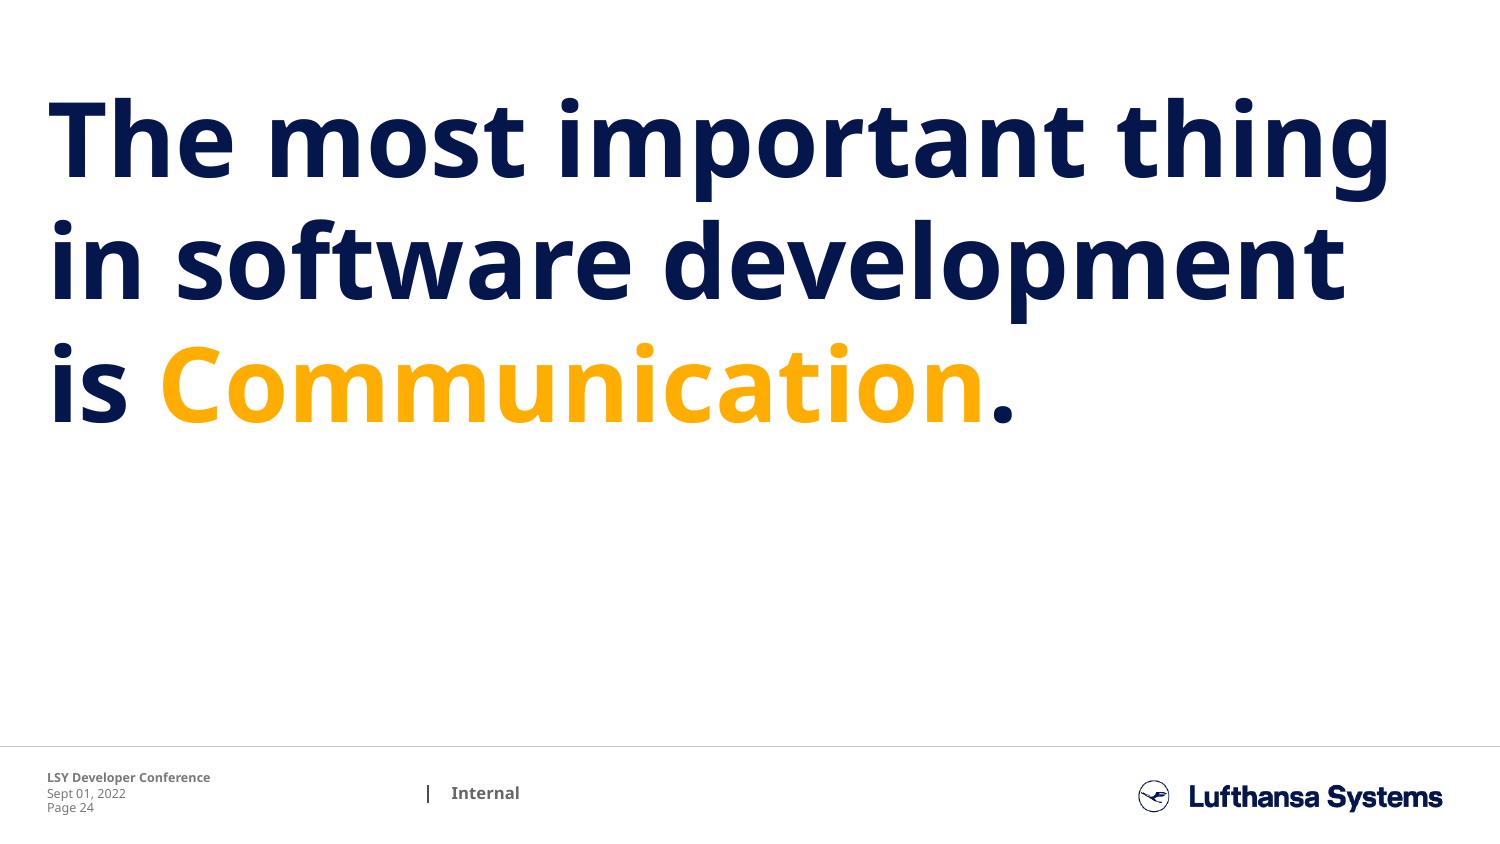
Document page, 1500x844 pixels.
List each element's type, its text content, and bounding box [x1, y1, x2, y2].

slide_number Page 24 [47, 801, 103, 817]
footer LSY Developer Conference [47, 770, 402, 785]
picture [1136, 778, 1443, 813]
list The most important thing in software development is Communication. [47, 49, 1442, 747]
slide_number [47, 785, 402, 801]
